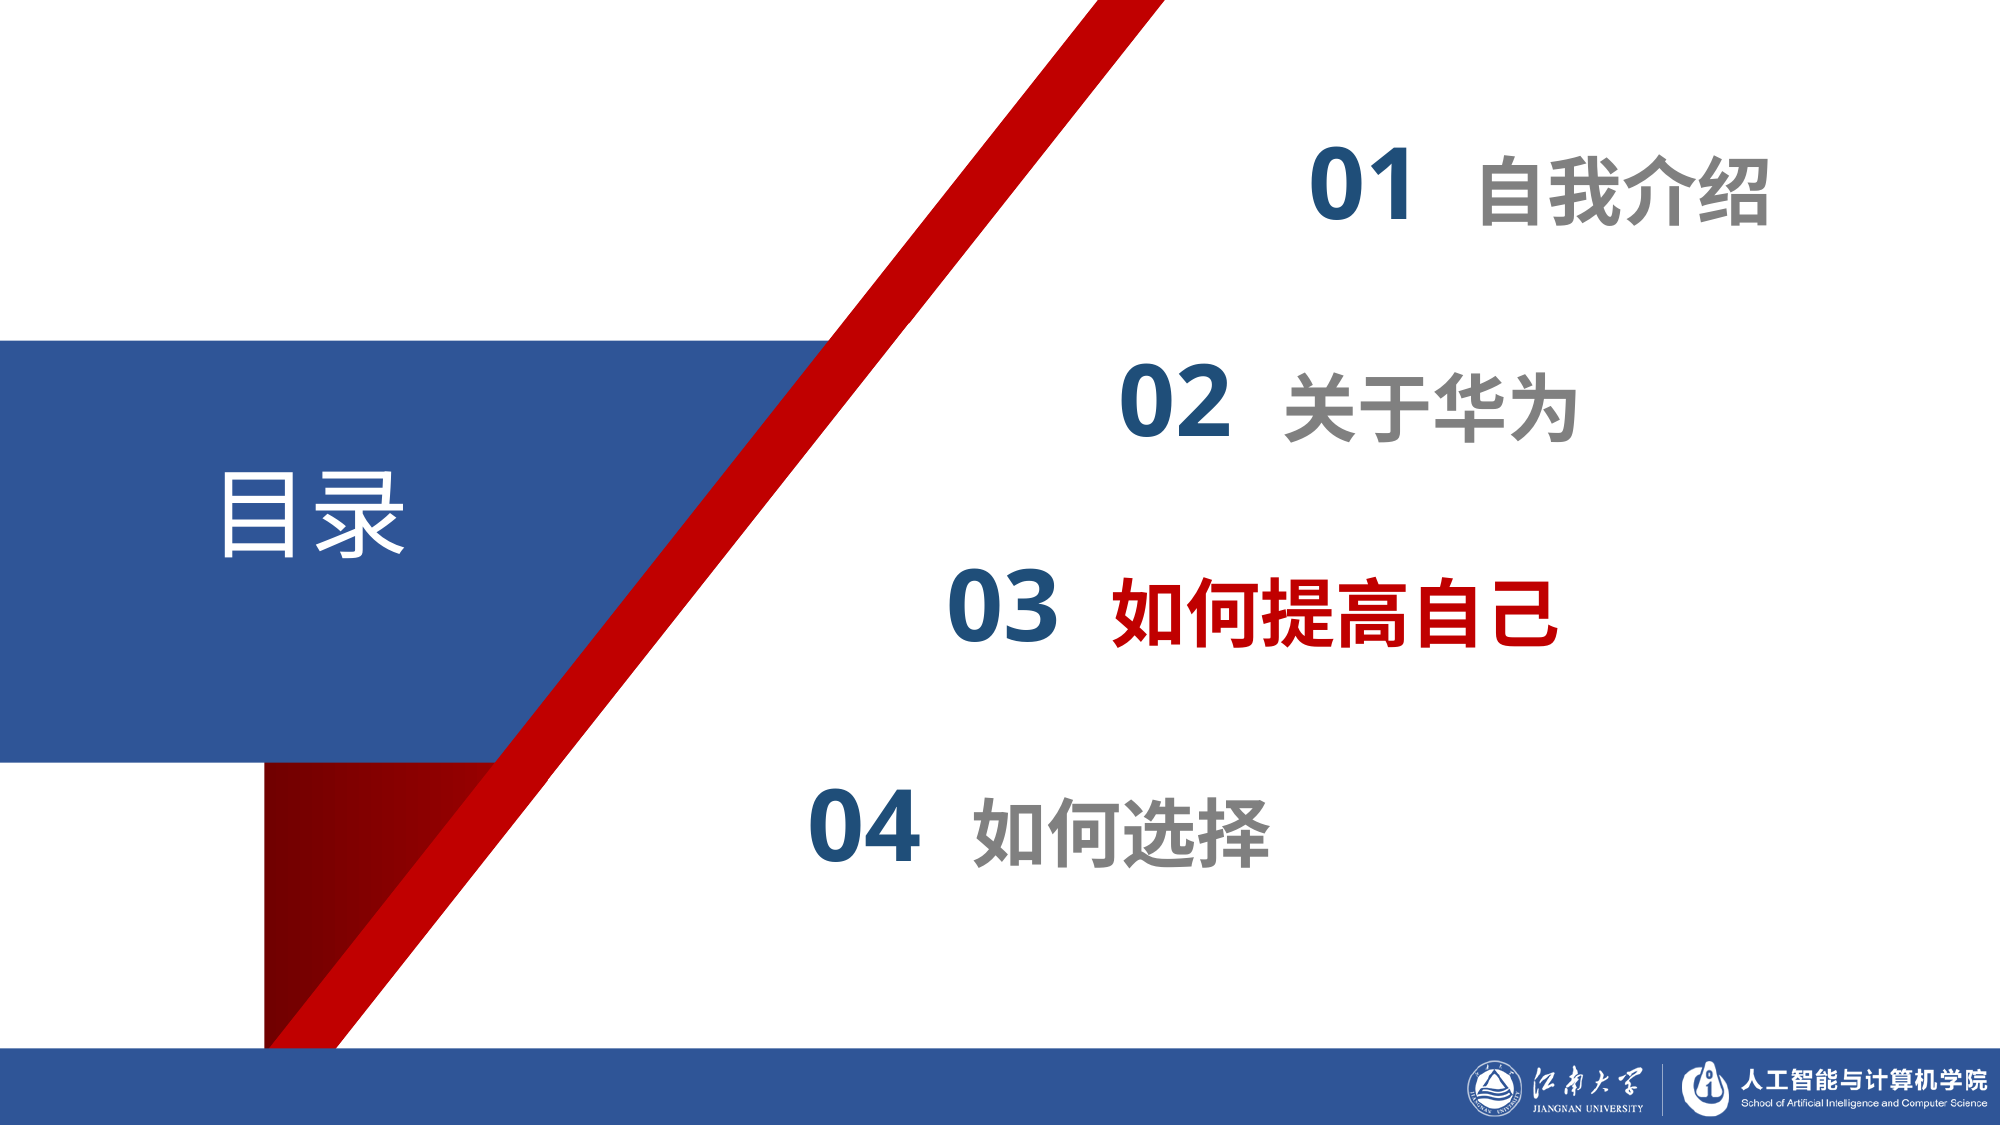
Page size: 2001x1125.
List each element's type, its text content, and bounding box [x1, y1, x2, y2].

picture [1467, 1060, 1988, 1117]
text_box 01 自我介绍 [1293, 112, 1908, 247]
text_box [0, 1047, 2000, 1125]
title 目录 [194, 445, 548, 592]
text_box [268, 0, 1167, 1047]
text_box 03 如何提高自己 [931, 533, 1768, 669]
text_box [0, 340, 826, 764]
text_box 04 如何选择 [792, 754, 1629, 889]
text_box [545, 319, 911, 782]
text_box 02 关于华为 [1103, 328, 1940, 464]
text_box [263, 764, 491, 1047]
